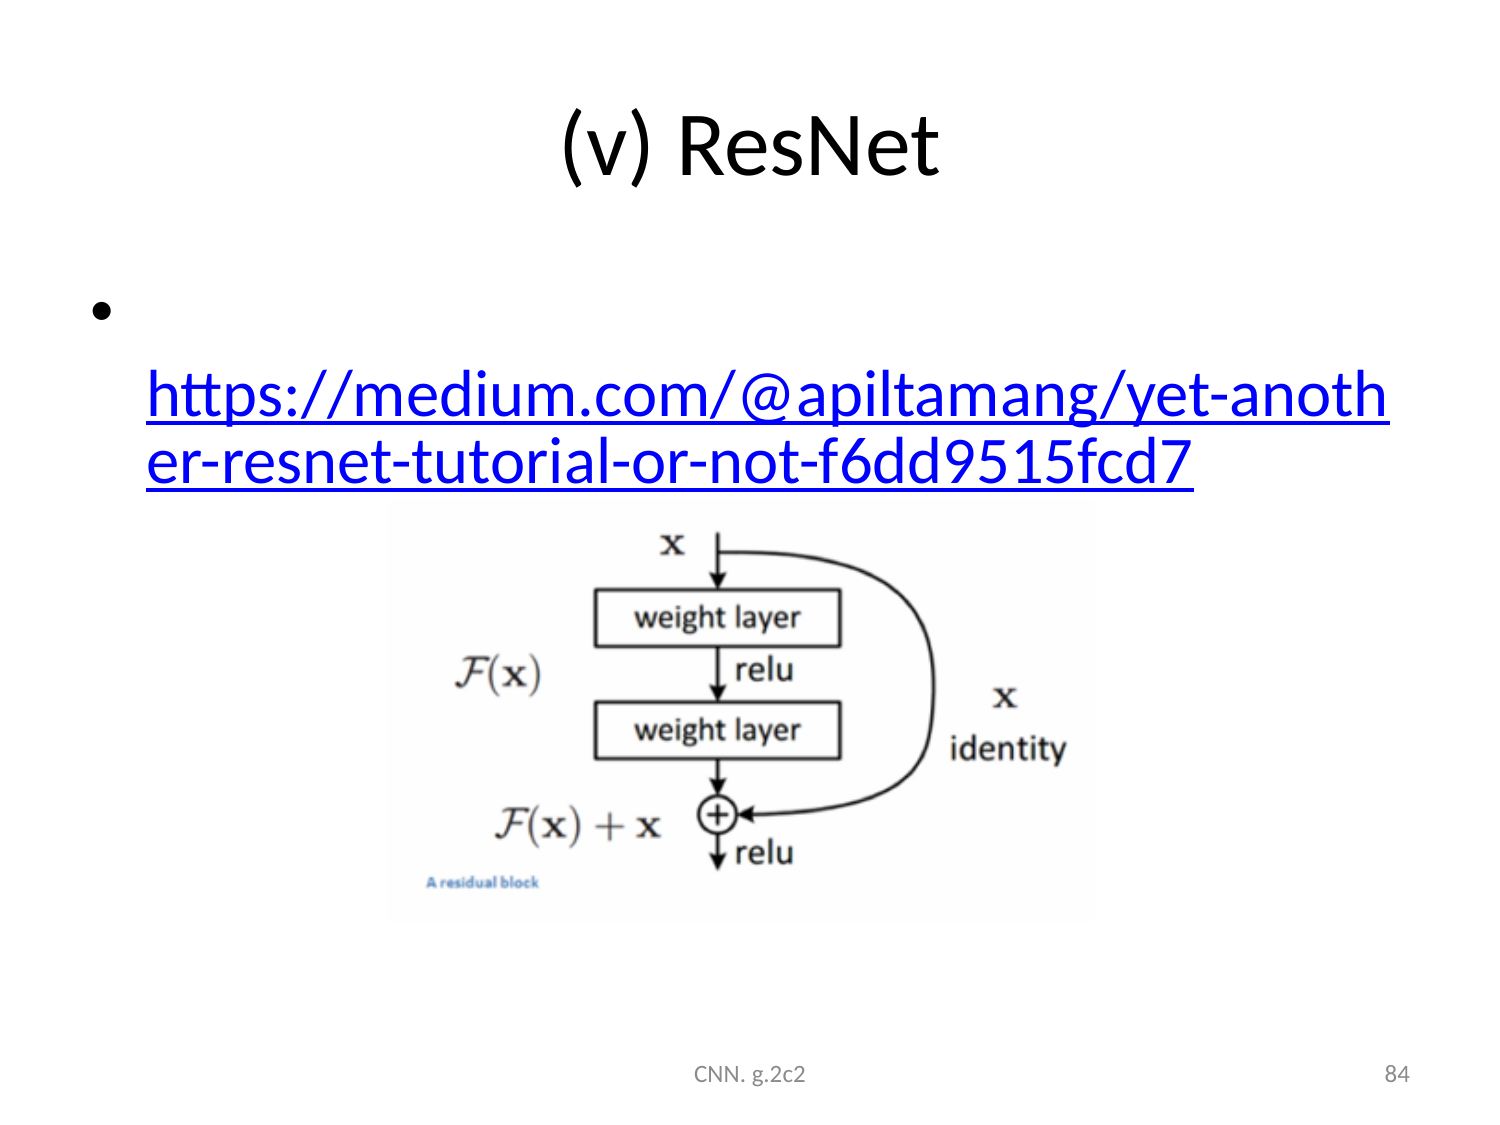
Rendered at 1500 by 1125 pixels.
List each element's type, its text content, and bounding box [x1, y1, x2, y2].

footer CNN. g.2c2 [512, 1042, 988, 1103]
slide_number 84 [1074, 1042, 1425, 1103]
picture [387, 499, 1095, 922]
list https://medium.com/@apiltamang/yet-another-resnet-tutorial-or-not-f6dd9515fcd7 [75, 262, 1425, 1005]
title (v) ResNet [75, 45, 1425, 233]
